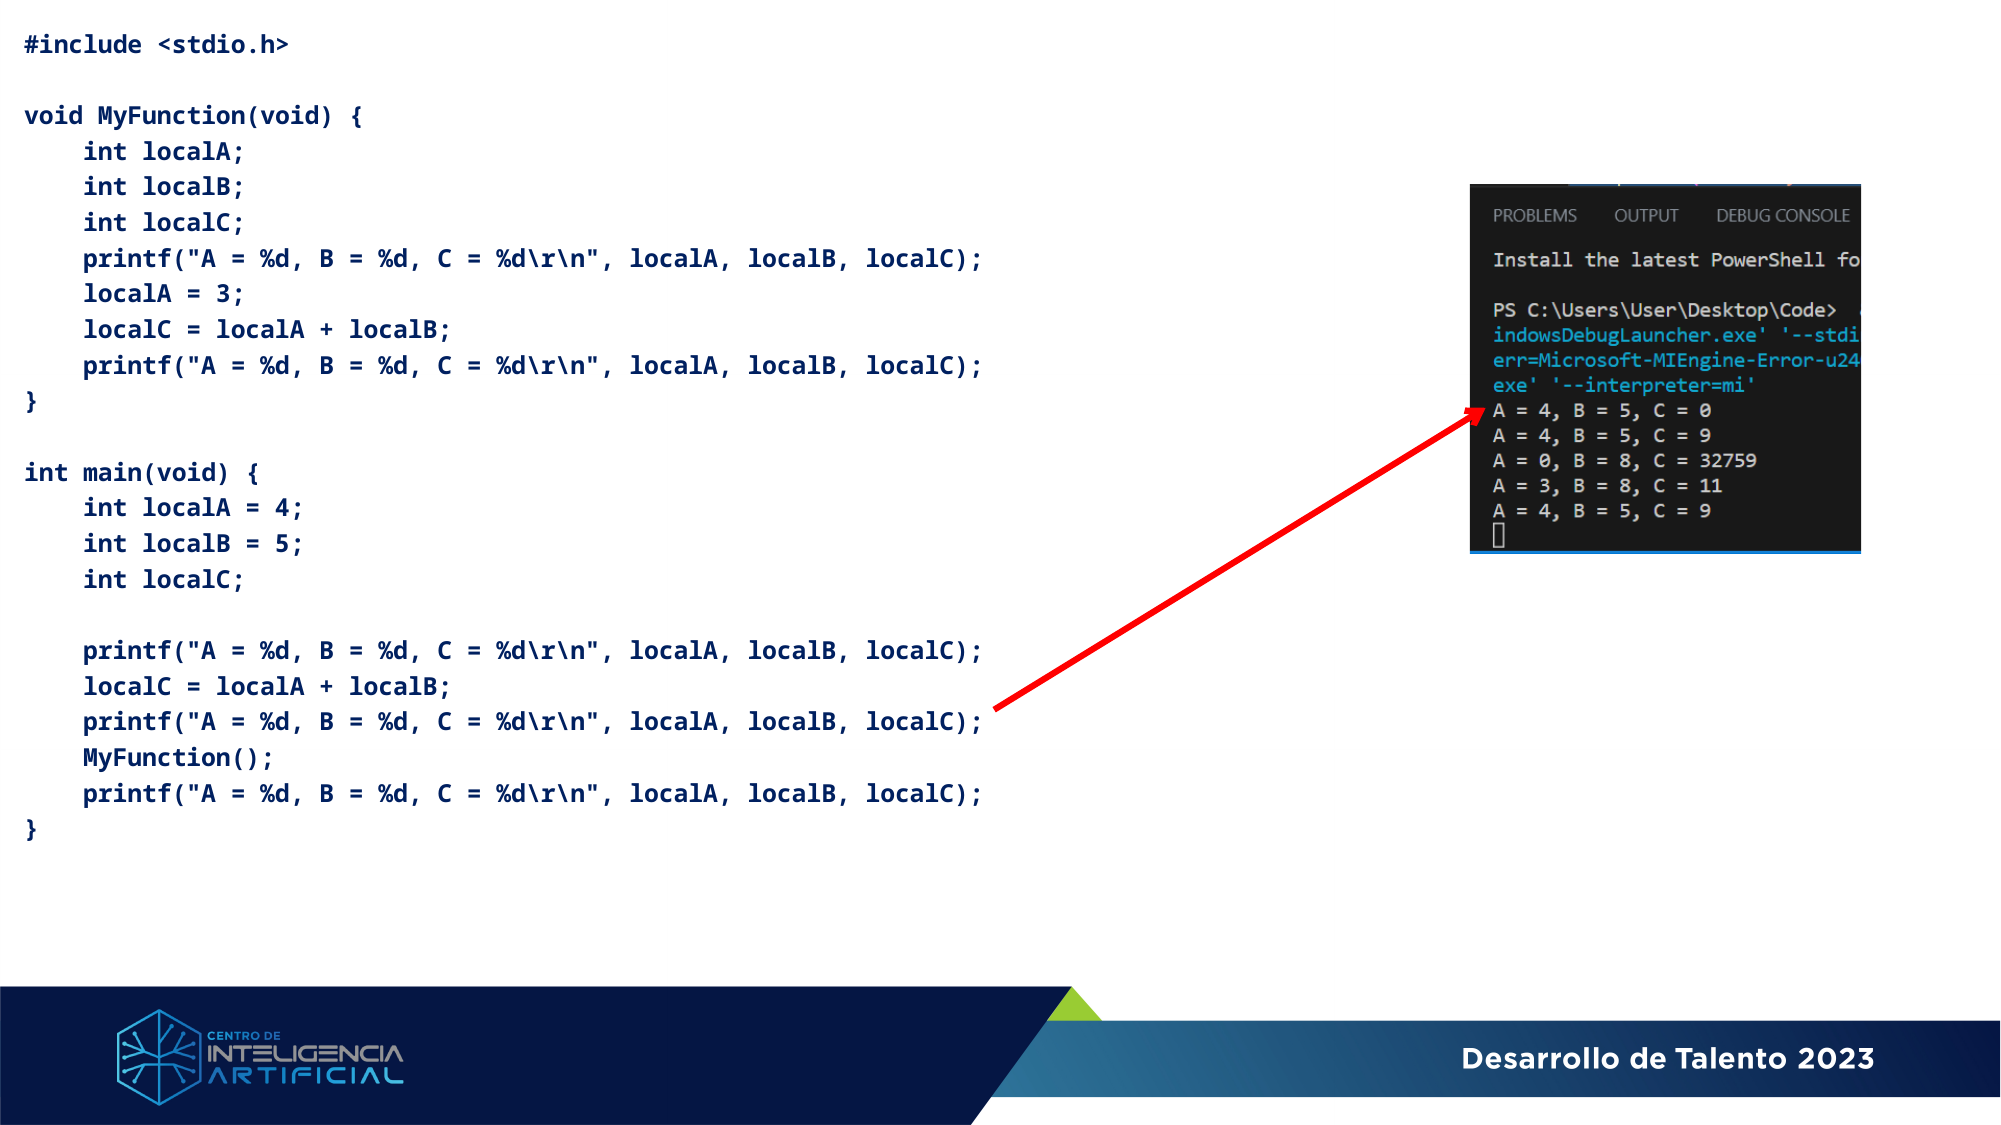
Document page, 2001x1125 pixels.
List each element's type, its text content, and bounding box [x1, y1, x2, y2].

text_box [994, 407, 1486, 710]
list #include <stdio.h> void MyFunction(void) { int localA; int localB; int localC; printf("A = %d, B = %d, C = %d\r\n", localA, localB, localC); localA = 3; localC = localA + localB; printf("A = %d, B = %d, C = %d\r\n", localA, localB, localC); } int main(void) { int localA = 4; int localB = 5; int localC; printf("A = %d, B = %d, C = %d\r\n", localA, localB, localC); localC = localA + localB; printf("A = %d, B = %d, C = %d\r\n", localA, localB, localC); MyFunction(); printf("A = %d, B = %d, C = %d\r\n", localA, localB, localC); } [9, 14, 1014, 975]
picture [0, 0, 2001, 1125]
